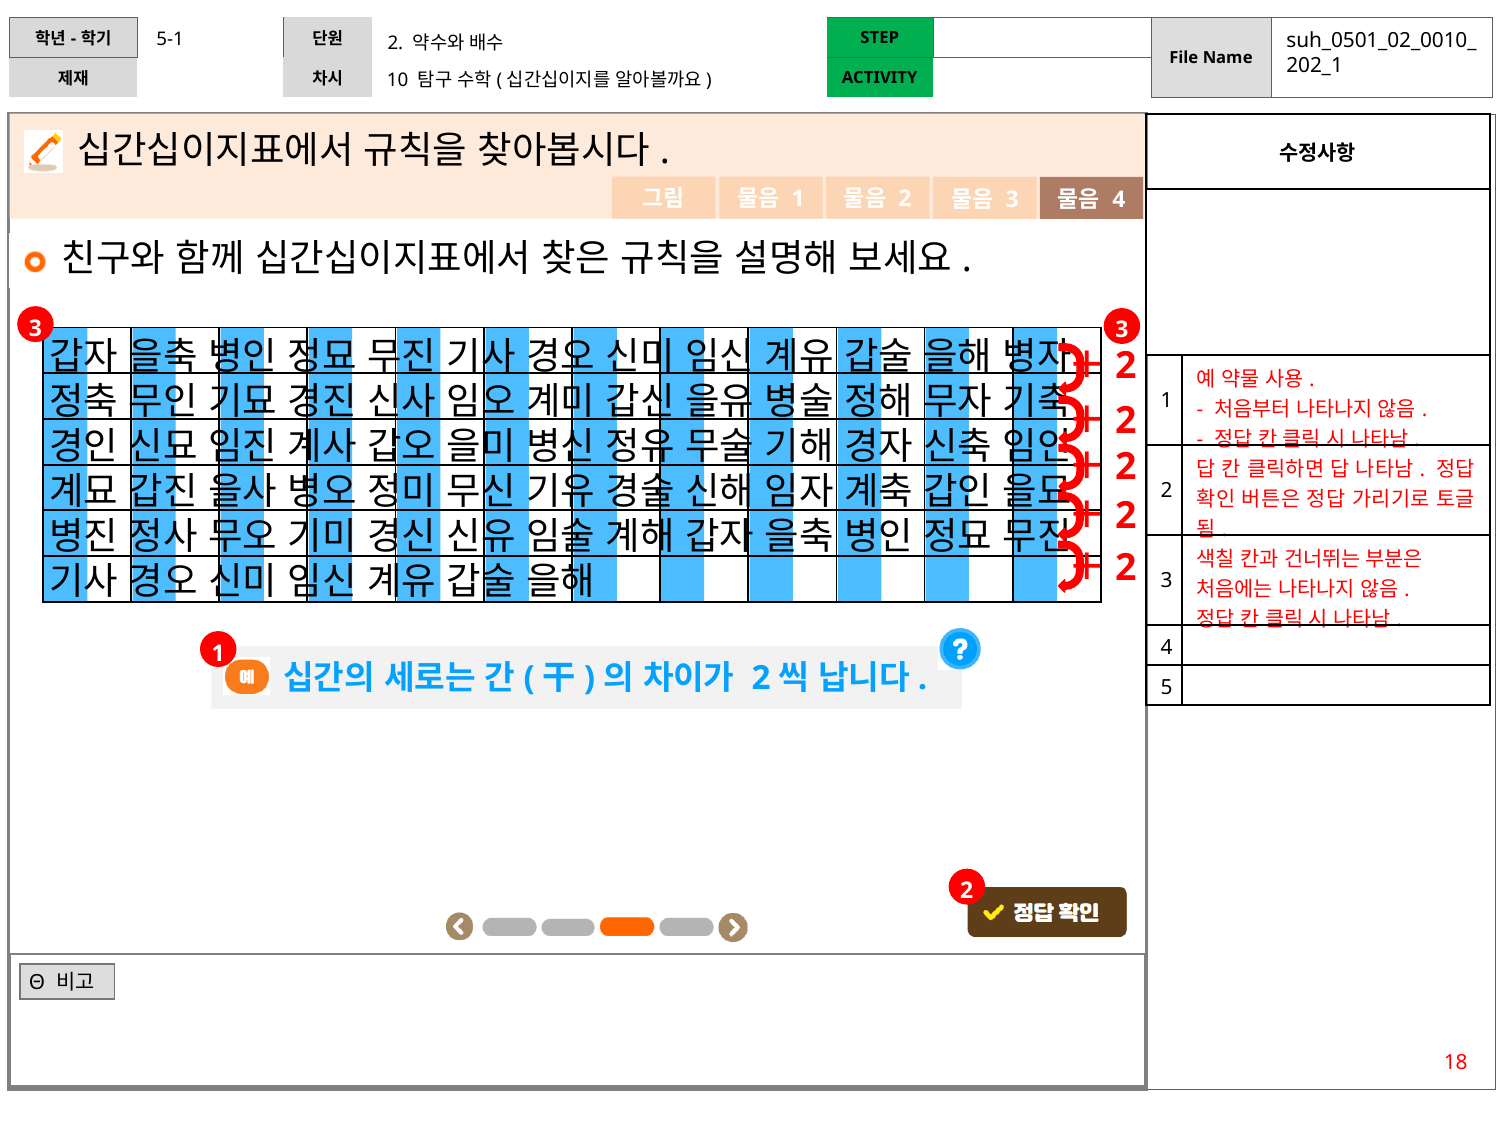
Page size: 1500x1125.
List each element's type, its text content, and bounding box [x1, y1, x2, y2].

table_cell [661, 466, 747, 509]
table_header [749, 328, 836, 372]
table_header [220, 328, 306, 372]
table_cell [925, 511, 1012, 555]
text_box 물음 3 [931, 175, 1038, 221]
text_box [1491, 160, 1500, 251]
picture [657, 915, 715, 938]
text_box [8, 111, 1147, 221]
table_cell 2 [1152, 446, 1181, 534]
table_cell [132, 511, 218, 555]
table_cell [837, 374, 924, 418]
table_header [837, 328, 924, 372]
text_box 물음 4 [1038, 175, 1145, 221]
table_cell [837, 466, 924, 509]
text_box 물음 2 [825, 175, 932, 221]
table_header [573, 328, 659, 372]
table_cell [308, 511, 395, 555]
table_cell [132, 420, 218, 464]
table_cell [925, 557, 1012, 601]
text_box 갑자 을축 병인 정묘 무진 기사 경오 신미 임신 계유 갑술 을해 병자 정축 무인 기묘 경진 신사 임오 계미 갑신 을유 병술 정해 무자 기축 경인 신묘 임진 계사 갑오 을미 병신 정유 무술 기해 경자 신축 임인 계묘 갑진 을사 병오 정미 무신 기유 경술 신해 임자 계축 갑인 을묘 병진 정사 무오 기미 경신 신유 임술 계해 갑자 을축 병인 정묘 무진 기사 경오 신미 임신 계유 갑술 을해 [34, 344, 1146, 610]
table_cell [485, 420, 571, 464]
table_header [661, 328, 747, 372]
text_box ＋2 [1053, 484, 1076, 535]
table_cell [1014, 557, 1100, 601]
table_header [308, 328, 395, 372]
table_cell [1014, 374, 1053, 418]
table_cell [220, 420, 306, 464]
table_cell [132, 466, 218, 509]
table_cell [1183, 626, 1489, 664]
table_cell [1147, 190, 1489, 354]
table_cell [1014, 466, 1053, 509]
table_cell [396, 557, 483, 601]
table_cell 5 [1147, 666, 1181, 704]
picture [716, 910, 751, 944]
table_cell [44, 511, 130, 555]
table_cell 3 [1147, 536, 1181, 624]
table_header [132, 328, 218, 372]
table_cell [396, 511, 483, 555]
text_box ＋2 [1066, 484, 1152, 535]
table_cell 1 [1152, 356, 1181, 444]
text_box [211, 627, 981, 709]
table_header [44, 328, 130, 372]
table_cell [485, 466, 571, 509]
text_box 1 [197, 633, 206, 665]
picture [443, 910, 476, 942]
table_cell [661, 557, 747, 601]
table_cell [44, 374, 130, 418]
table_cell [749, 557, 836, 601]
text_box 2. 약수와 배수 [372, 23, 828, 48]
text_box [1059, 396, 1084, 444]
picture [539, 915, 596, 938]
picture [479, 915, 538, 938]
table_cell [132, 374, 218, 418]
text_box 3 [1101, 305, 1143, 347]
picture [966, 884, 1129, 938]
table_cell [837, 557, 924, 601]
table_cell [485, 511, 571, 555]
table_cell [573, 557, 659, 601]
text_box ＋2 [1053, 388, 1152, 434]
text_box 10 탐구 수학(십간십이지를 알아볼까요) [372, 60, 821, 96]
table_cell [485, 374, 571, 418]
table_cell [837, 420, 924, 464]
text_box ＋2 [1053, 334, 1152, 388]
table_cell 답 칸 클릭하면 답 나타남. 정답 확인 버튼은 정답 가리기로 토글 됨. [1183, 446, 1489, 534]
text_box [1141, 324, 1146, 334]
table_cell [749, 466, 836, 509]
table_cell [308, 374, 395, 418]
table_cell [308, 557, 395, 601]
table_cell [485, 557, 571, 601]
table_cell [308, 466, 395, 509]
text_box 십간십이지표에서 규칙을 찾아봅시다. [63, 118, 1064, 179]
table_cell 색칠 칸과 건너뛰는 부분은 처음에는 나타나지 않음. 정답 칸 클릭 시 나타남. [1183, 536, 1489, 624]
table_cell [573, 466, 659, 509]
table_cell [220, 557, 306, 601]
table_header [396, 328, 483, 372]
picture [24, 130, 64, 173]
table_cell [220, 374, 306, 418]
table_header [1014, 328, 1100, 372]
table_cell [308, 420, 395, 464]
text_box [1059, 444, 1084, 492]
table_cell [1014, 420, 1053, 464]
table_cell [44, 466, 130, 509]
table_cell [1183, 666, 1489, 704]
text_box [9, 225, 1158, 288]
table_cell [220, 466, 306, 509]
table_cell [396, 420, 483, 464]
text_box suh_0501_02_0010_202_1 [1271, 18, 1500, 84]
text_box ＋2 [1053, 535, 1152, 596]
table_cell [573, 374, 659, 418]
table_cell [44, 420, 130, 464]
table_cell [220, 511, 306, 555]
table_cell [925, 466, 1012, 509]
table_cell [925, 374, 1012, 418]
table_cell [661, 374, 747, 418]
text_box 5-1 [141, 18, 284, 55]
text_box ＋2 [1066, 434, 1152, 484]
table_cell [837, 511, 924, 555]
text_box [1058, 492, 1084, 541]
text_box 2 [946, 866, 987, 906]
text_box [1058, 541, 1084, 593]
table_cell [1014, 511, 1053, 555]
text_box ＋2 [1053, 434, 1077, 484]
table_cell 예 약물 사용. - 처음부터 나타나지 않음. - 정답 칸 클릭 시 나타남. [1183, 356, 1489, 444]
table_cell [396, 374, 483, 418]
table_cell [396, 466, 483, 509]
text_box 그림 [610, 175, 718, 221]
table_cell [749, 511, 836, 555]
table_header 수정사항 [1147, 115, 1489, 188]
table_cell [925, 420, 1012, 464]
text_box 3 [15, 304, 56, 345]
table_cell [749, 374, 836, 418]
table_cell [44, 557, 130, 601]
text_box [1059, 343, 1084, 395]
table_cell 4 [1147, 626, 1181, 664]
table_cell [661, 420, 747, 464]
table_header [925, 328, 1012, 372]
table_header [485, 328, 571, 372]
table_cell [132, 557, 218, 601]
text_box 물음 1 [718, 175, 825, 221]
table_cell [661, 511, 747, 555]
table_cell [749, 420, 836, 464]
table_cell [573, 420, 659, 464]
table_cell [573, 511, 659, 555]
picture [597, 915, 656, 938]
